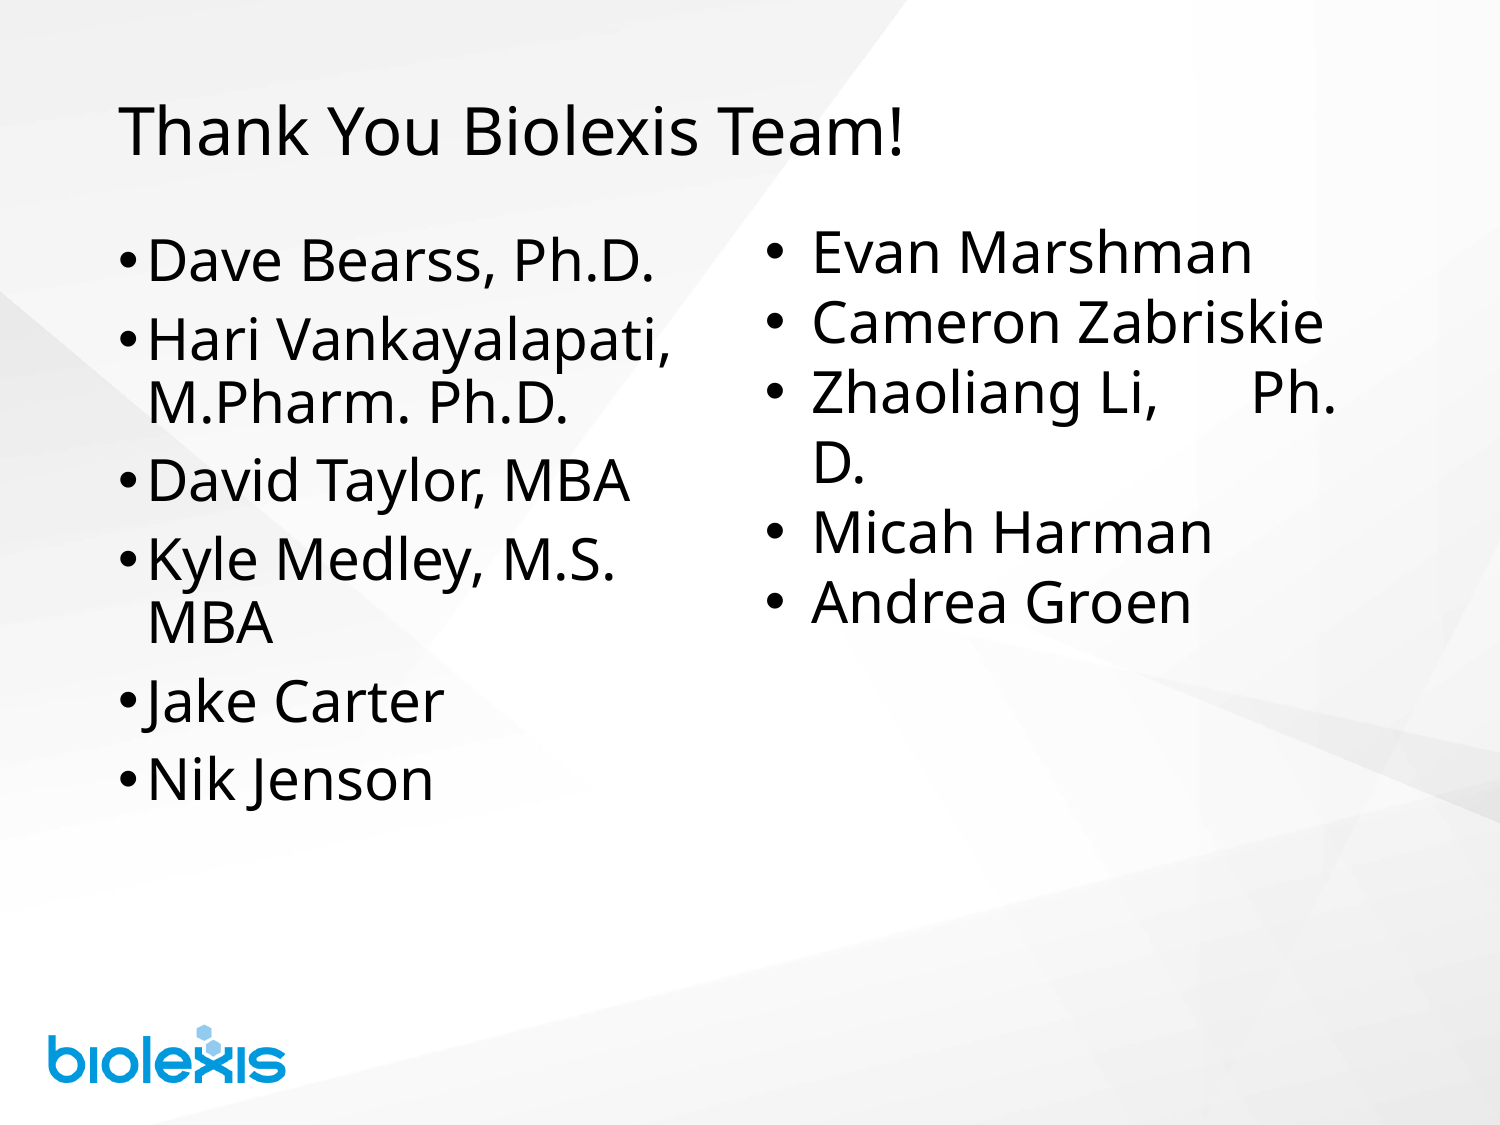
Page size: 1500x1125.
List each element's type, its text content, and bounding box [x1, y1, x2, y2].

text_box Evan Marshman Cameron Zabriskie Zhaoliang Li, Ph. D. Micah Harman Andrea Groen [749, 207, 1397, 713]
title Thank You Biolexis Team! [103, 59, 1397, 208]
list Dave Bearss, Ph.D. Hari Vankayalapati, M.Pharm. Ph.D. David Taylor, MBA Kyle Medley, M.S. MBA Jake Carter Nik Jenson [103, 223, 750, 1033]
picture [0, 0, 1500, 1125]
